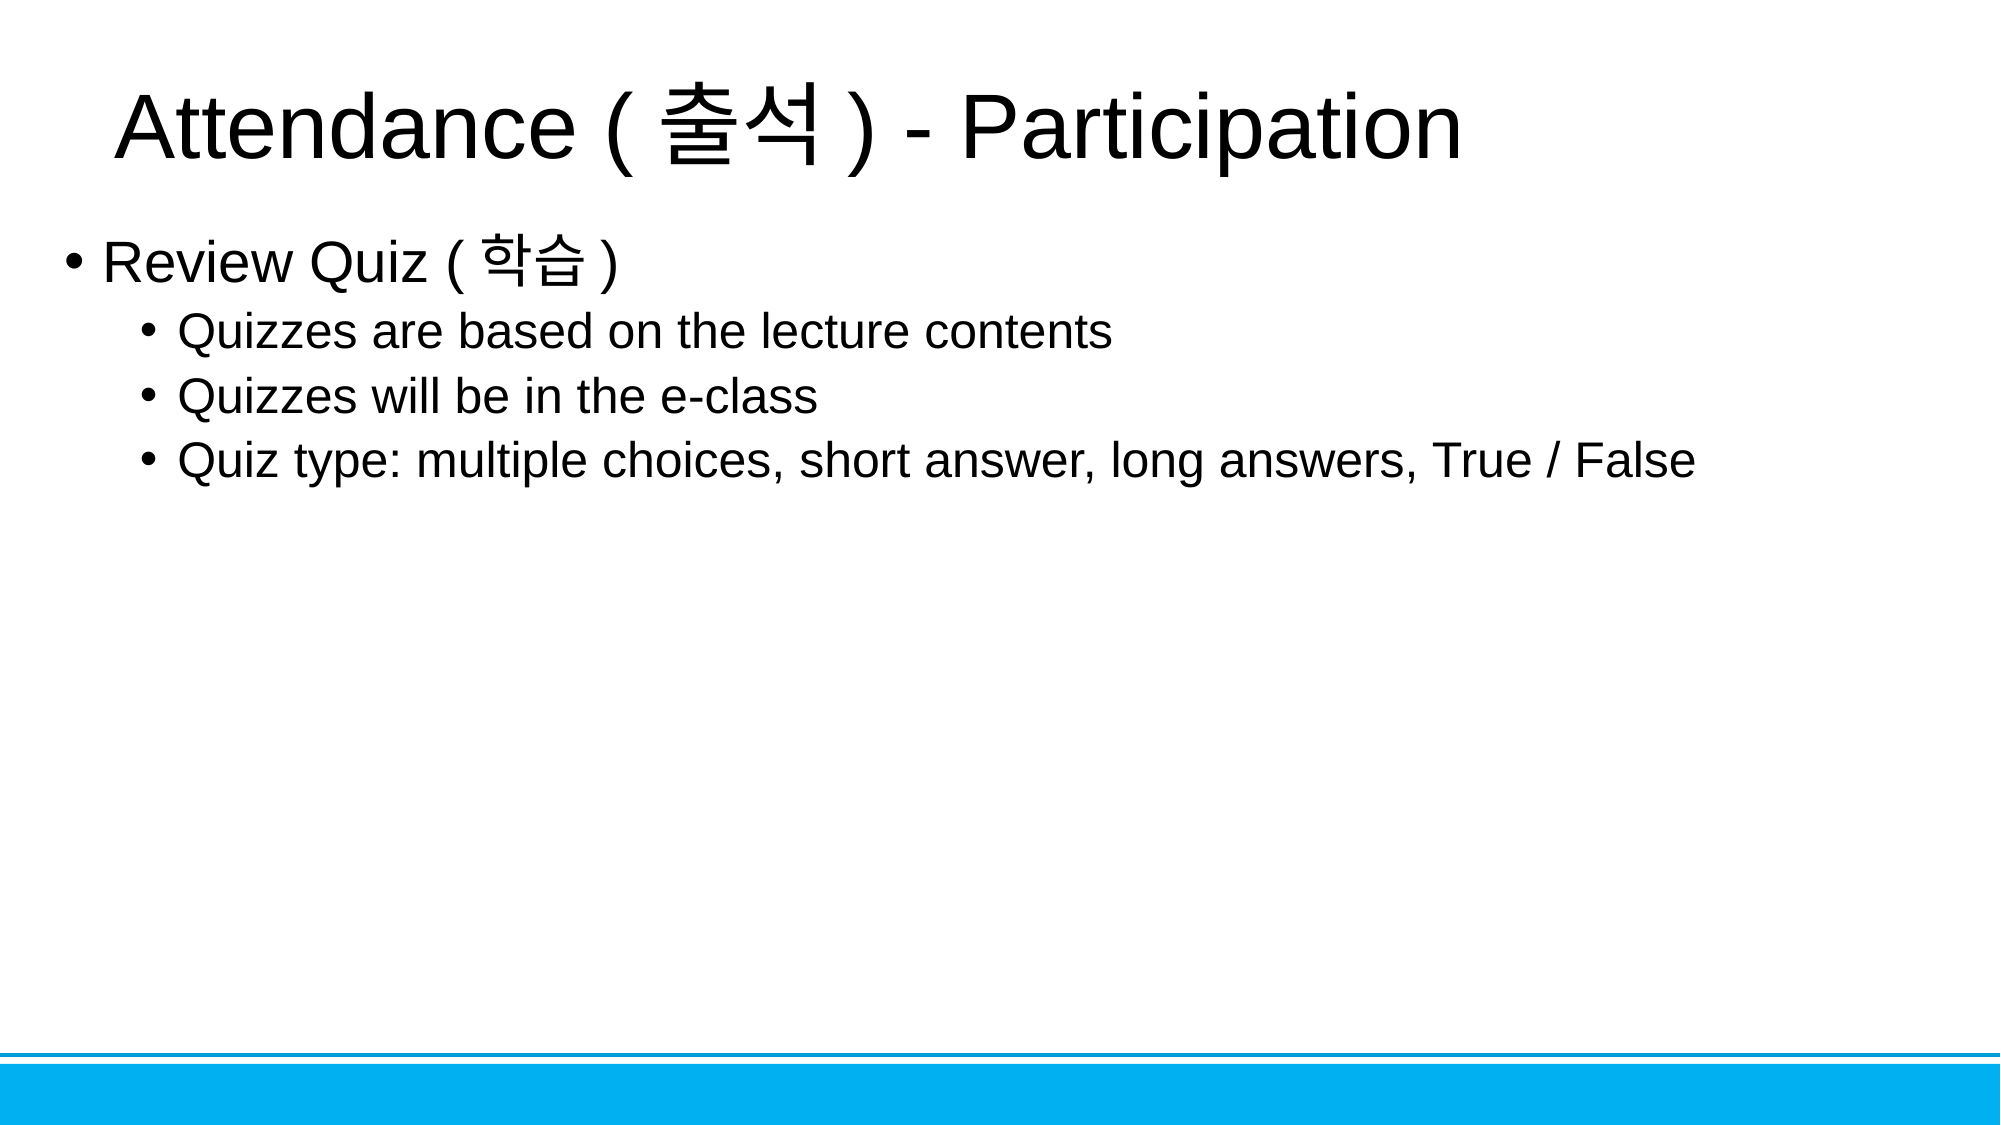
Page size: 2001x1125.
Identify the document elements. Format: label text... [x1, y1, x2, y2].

title Attendance (출석) - Participation [99, 72, 1900, 188]
list Review Quiz (학습) Quizzes are based on the lecture contents Quizzes will be in the e-class Quiz type: multiple choices, short answer, long answers, True / False [50, 224, 2000, 1075]
